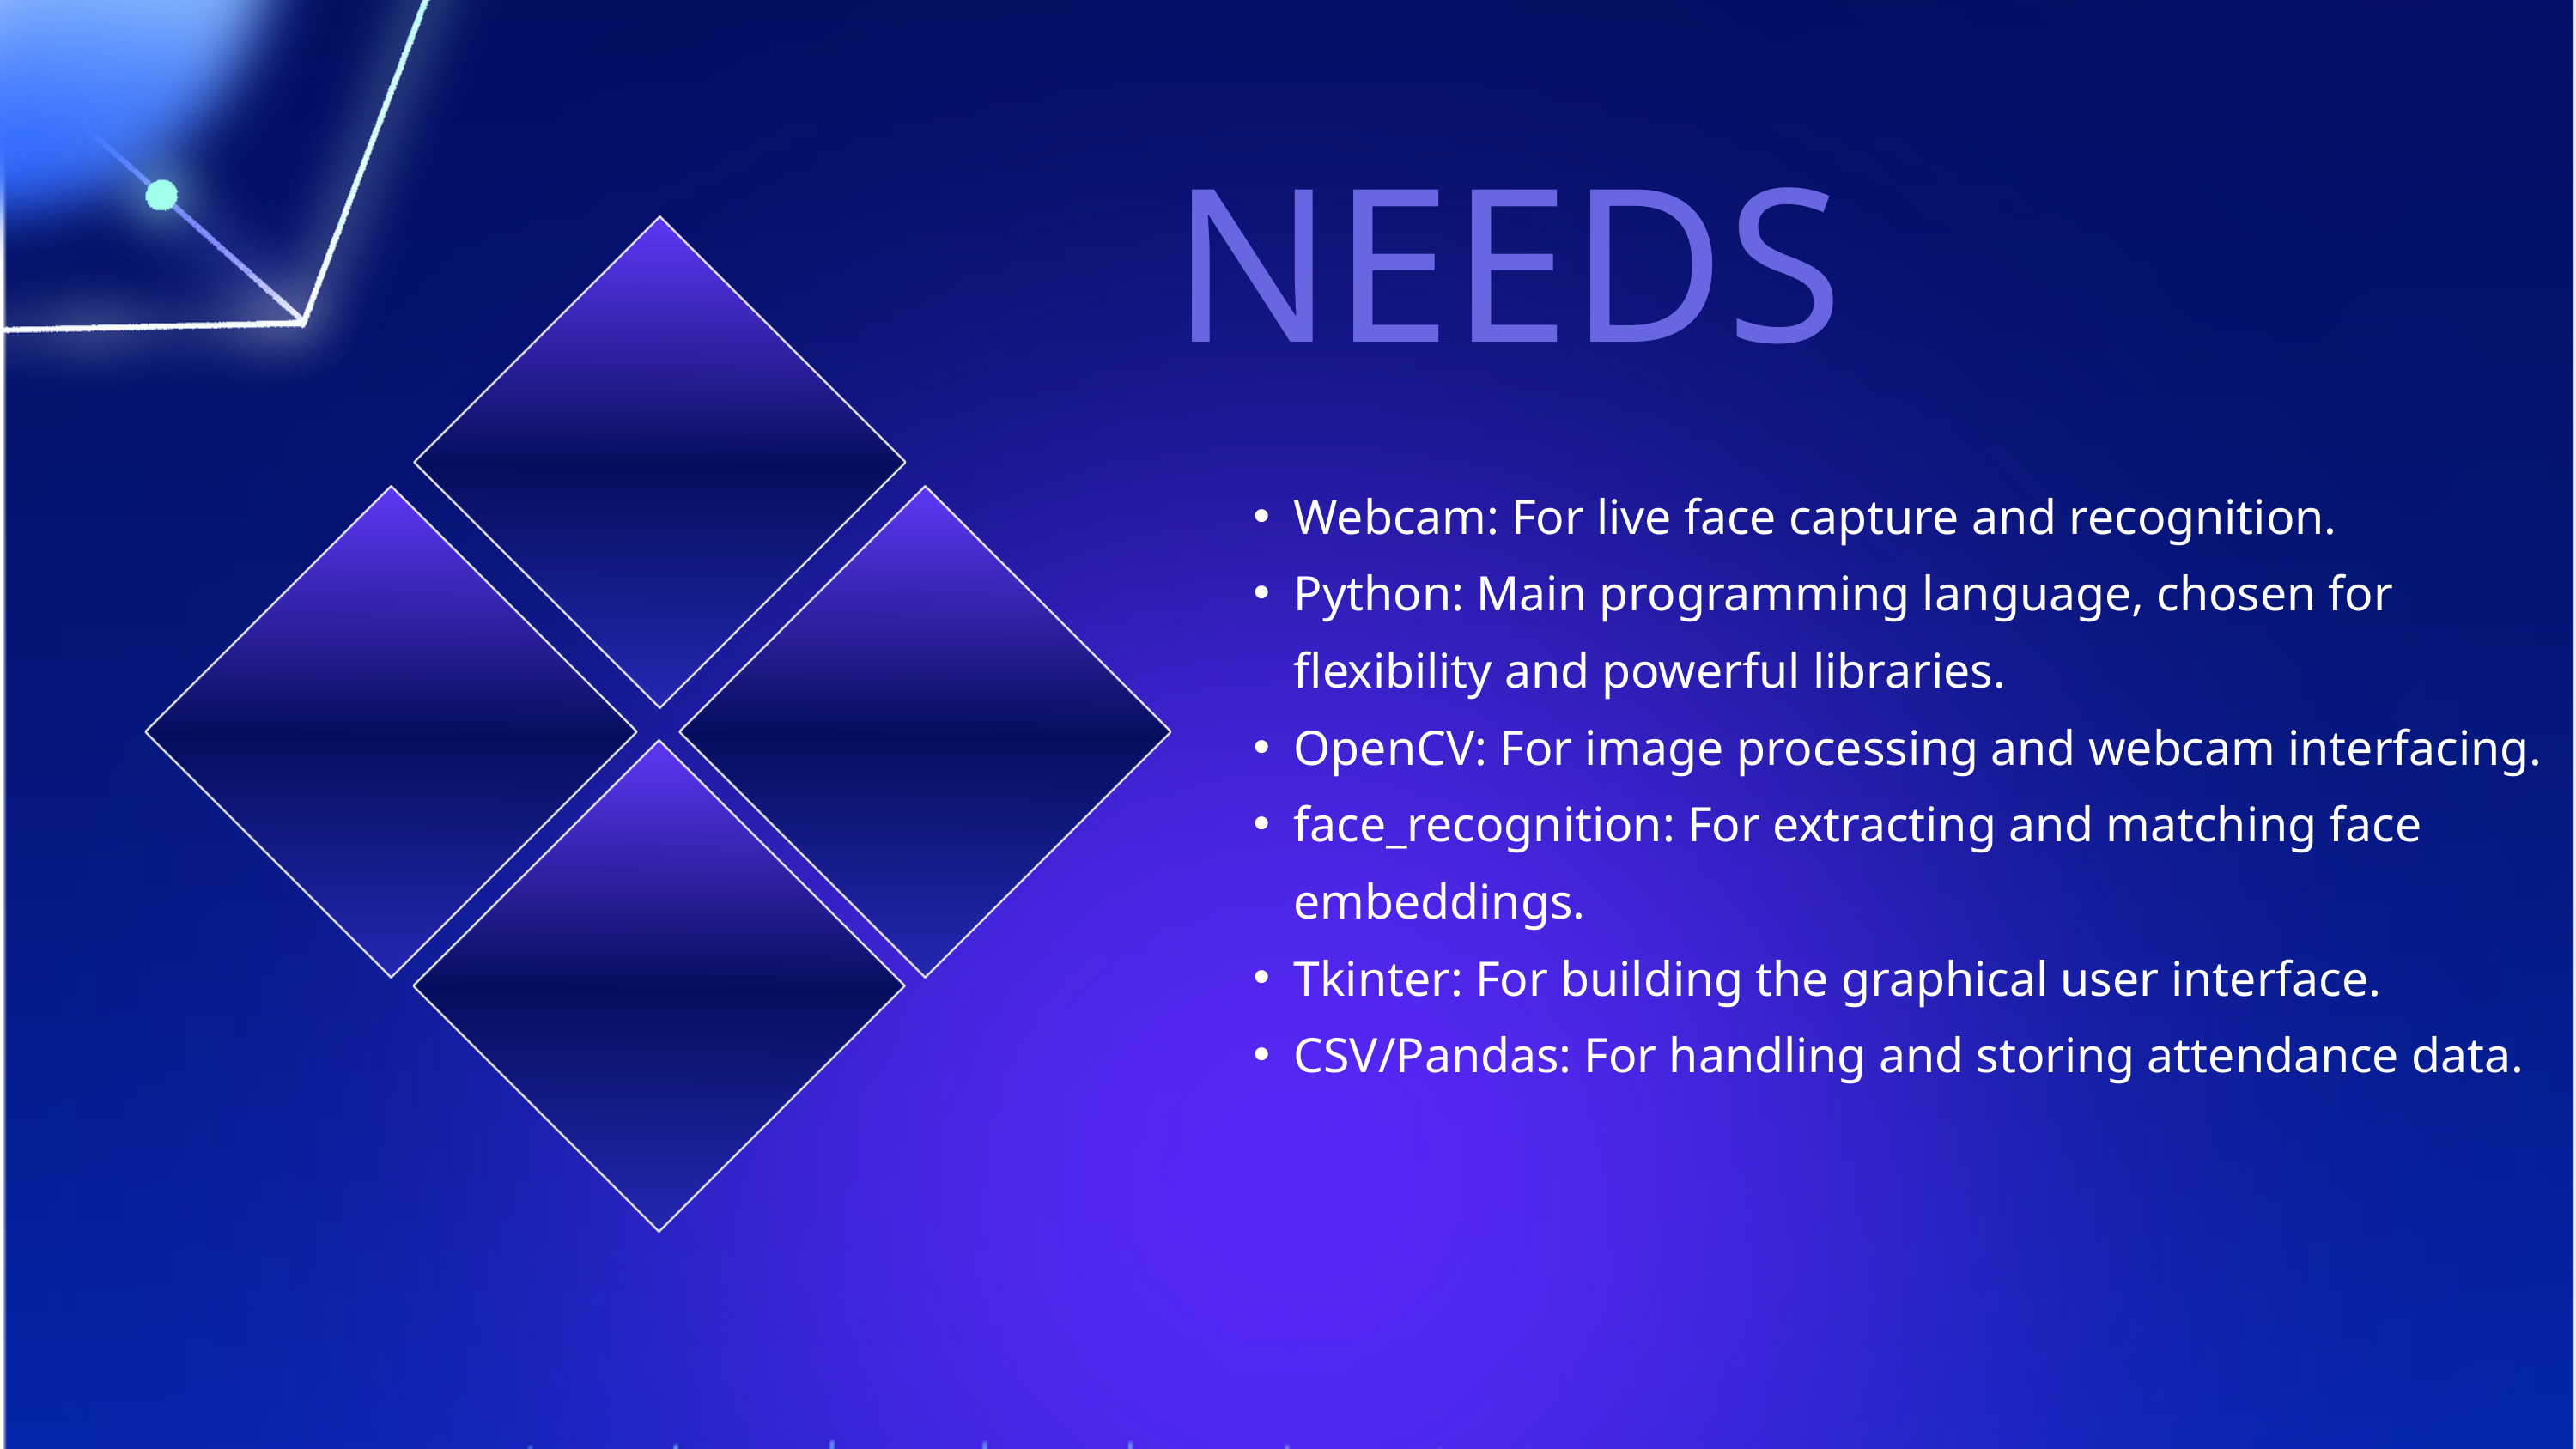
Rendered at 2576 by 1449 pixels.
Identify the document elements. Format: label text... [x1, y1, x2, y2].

text_box [0, 0, 550, 407]
text_box [678, 485, 1172, 979]
text_box [0, 0, 2576, 1449]
text_box [413, 215, 907, 709]
text_box Webcam: For live face capture and recognition. Python: Main programming language, chosen for flexibility and powerful libraries. OpenCV: For image processing and webcam interfacing. face_recognition: For extracting and matching face embeddings. Tkinter: For building the graphical user interface. CSV/Pandas: For handling and storing attendance data. [1212, 466, 2544, 1160]
text_box NEEDS [1171, 230, 2576, 385]
text_box [412, 739, 906, 1233]
text_box [144, 485, 638, 979]
